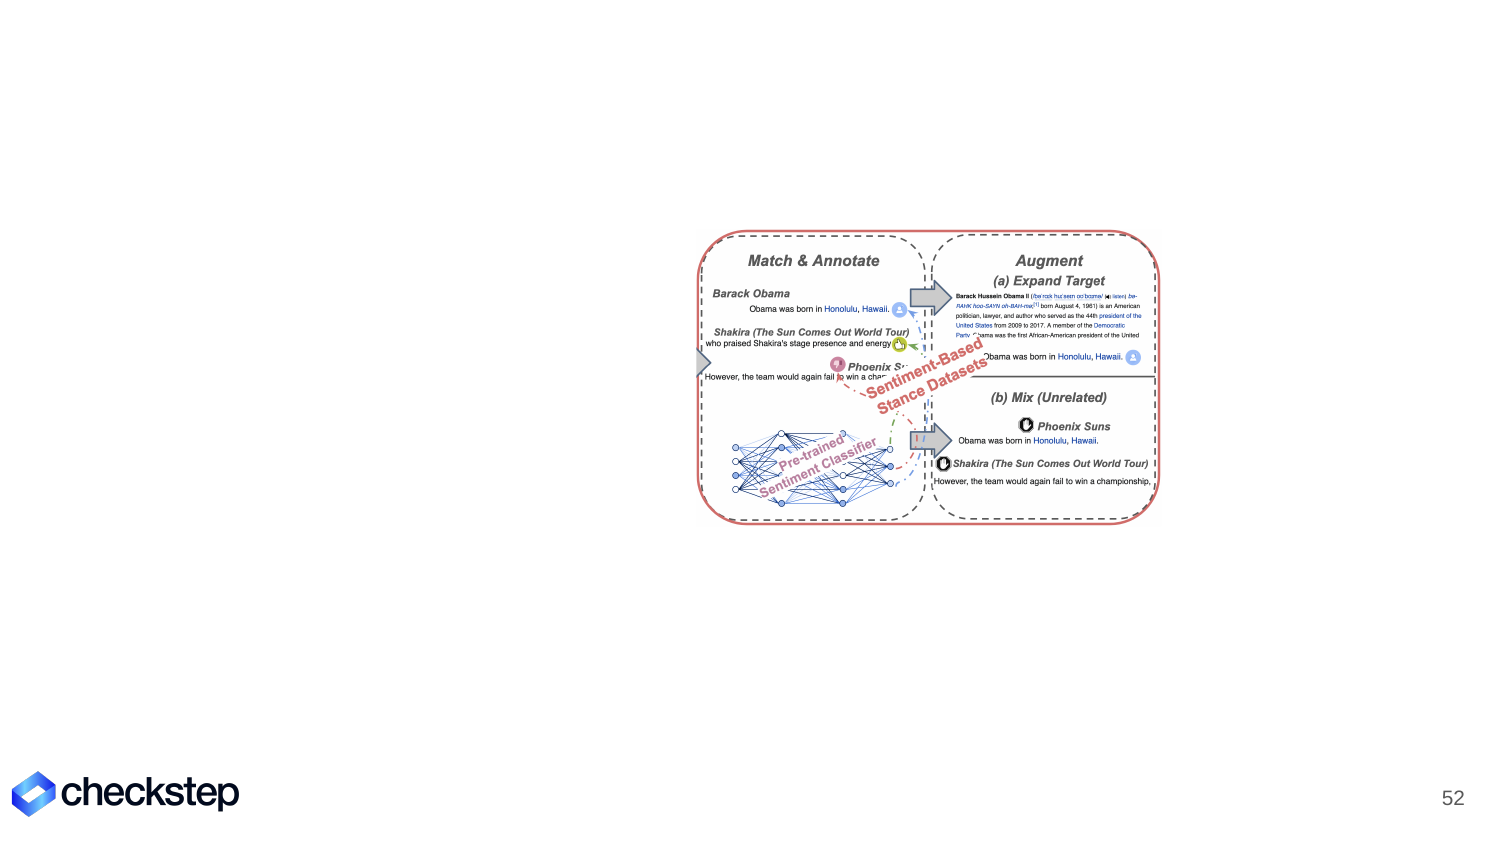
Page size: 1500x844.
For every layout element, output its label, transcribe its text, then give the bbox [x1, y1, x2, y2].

picture [11, 771, 239, 817]
picture [695, 228, 1162, 527]
slide_number ‹#› [1389, 764, 1480, 830]
